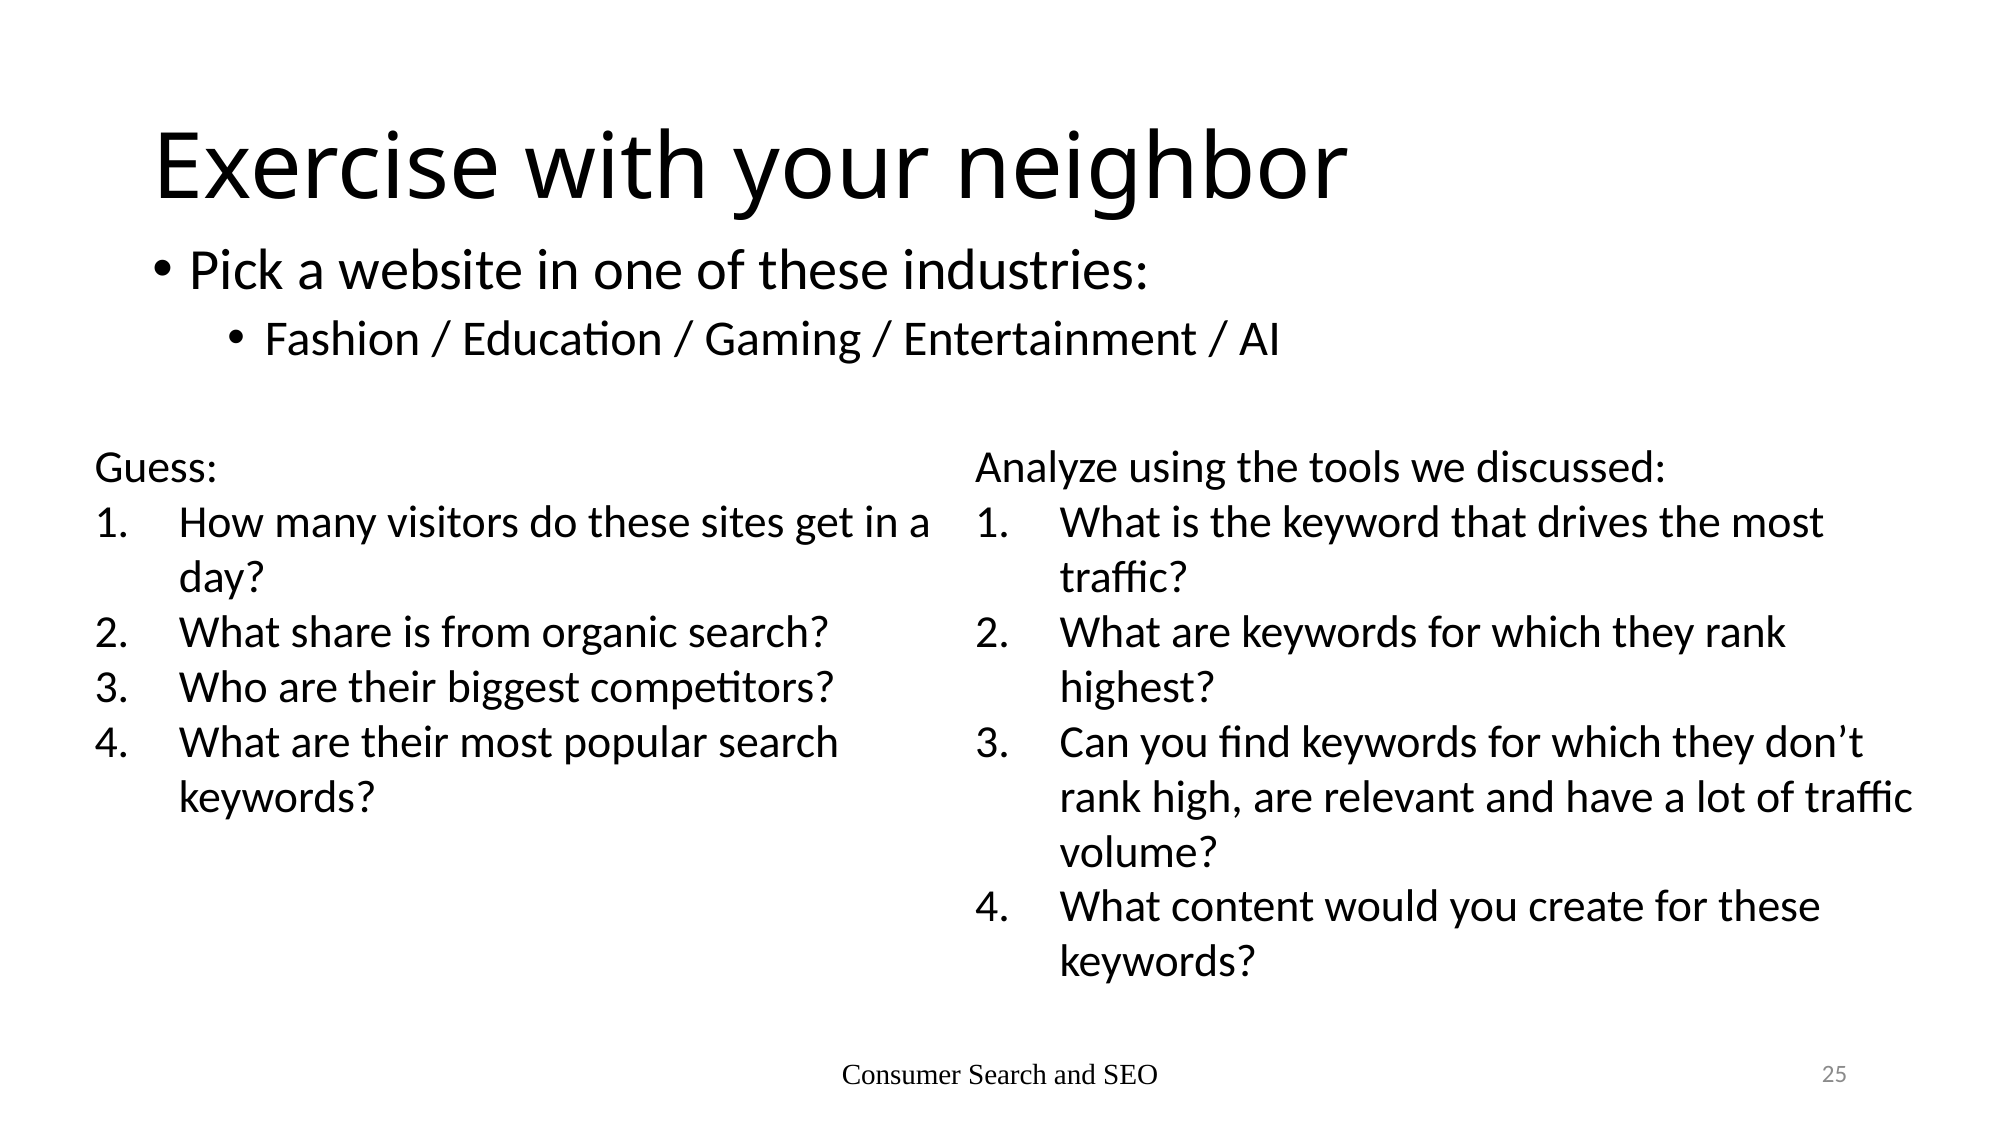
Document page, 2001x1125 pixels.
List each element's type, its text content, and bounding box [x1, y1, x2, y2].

title Exercise with your neighbor [137, 59, 1863, 231]
text_box Guess: How many visitors do these sites get in a day? What share is from organic search? Who are their biggest competitors? What are their most popular search keywords? [79, 428, 960, 884]
footer Consumer Search and SEO [662, 1042, 1338, 1103]
list Pick a website in one of these industries: Fashion / Education / Gaming / Entertainment / AI [137, 231, 1863, 386]
slide_number 25 [1412, 1042, 1863, 1103]
text_box Analyze using the tools we discussed: What is the keyword that drives the most traffic? What are keywords for which they rank highest? Can you find keywords for which they don’t rank high, are relevant and have a lot of traffic volume? What content would you create for these keywords? [960, 428, 1952, 994]
